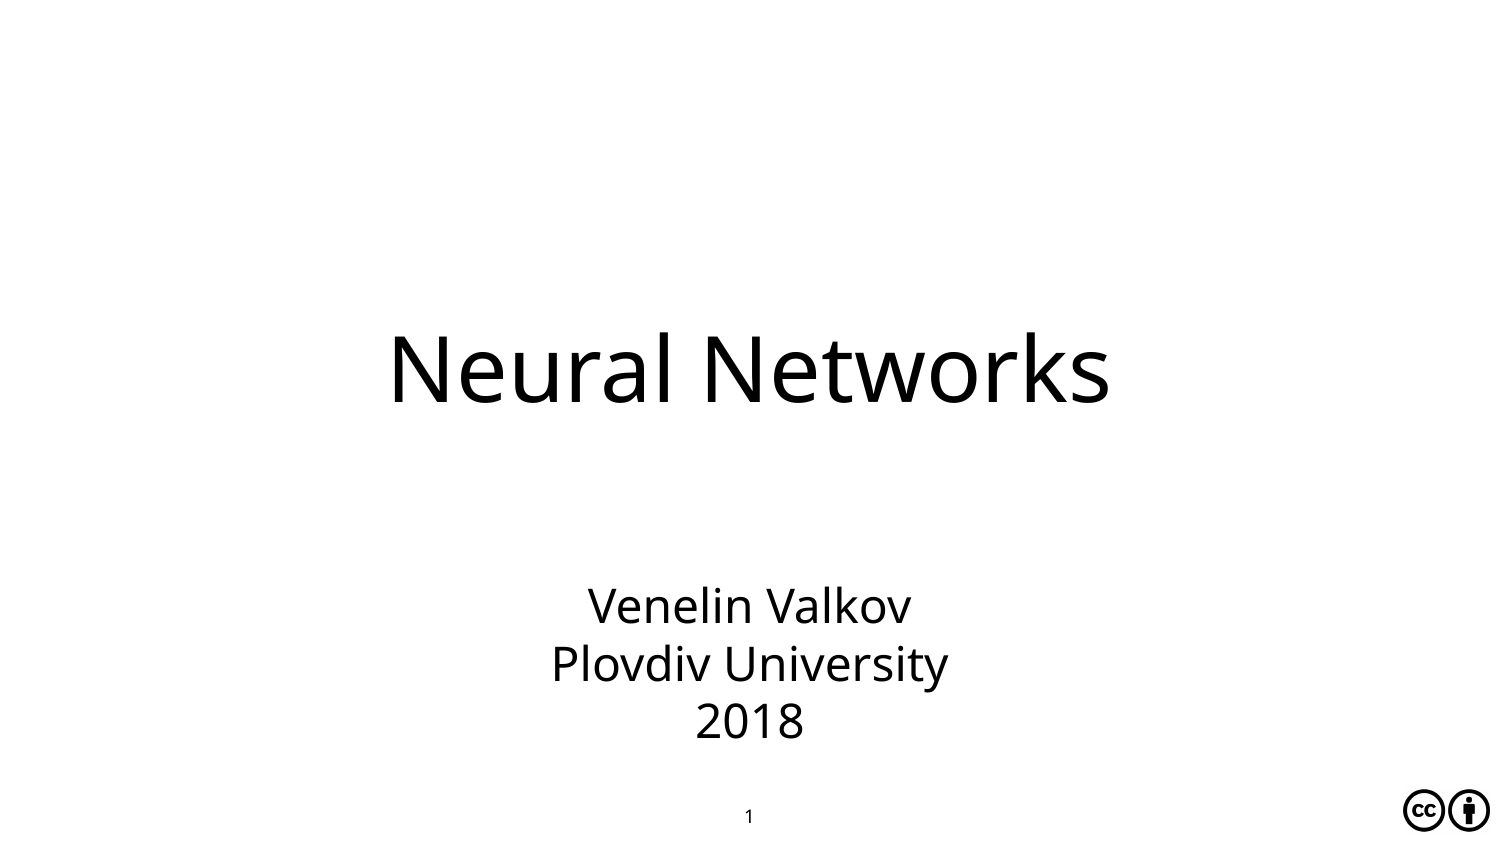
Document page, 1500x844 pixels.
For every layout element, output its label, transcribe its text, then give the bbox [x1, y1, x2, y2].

list Venelin Valkov Plovdiv University 2018 [297, 571, 1203, 844]
title Neural Networks [77, 201, 1423, 426]
slide_number ‹#› [735, 800, 764, 832]
picture [1403, 786, 1492, 835]
